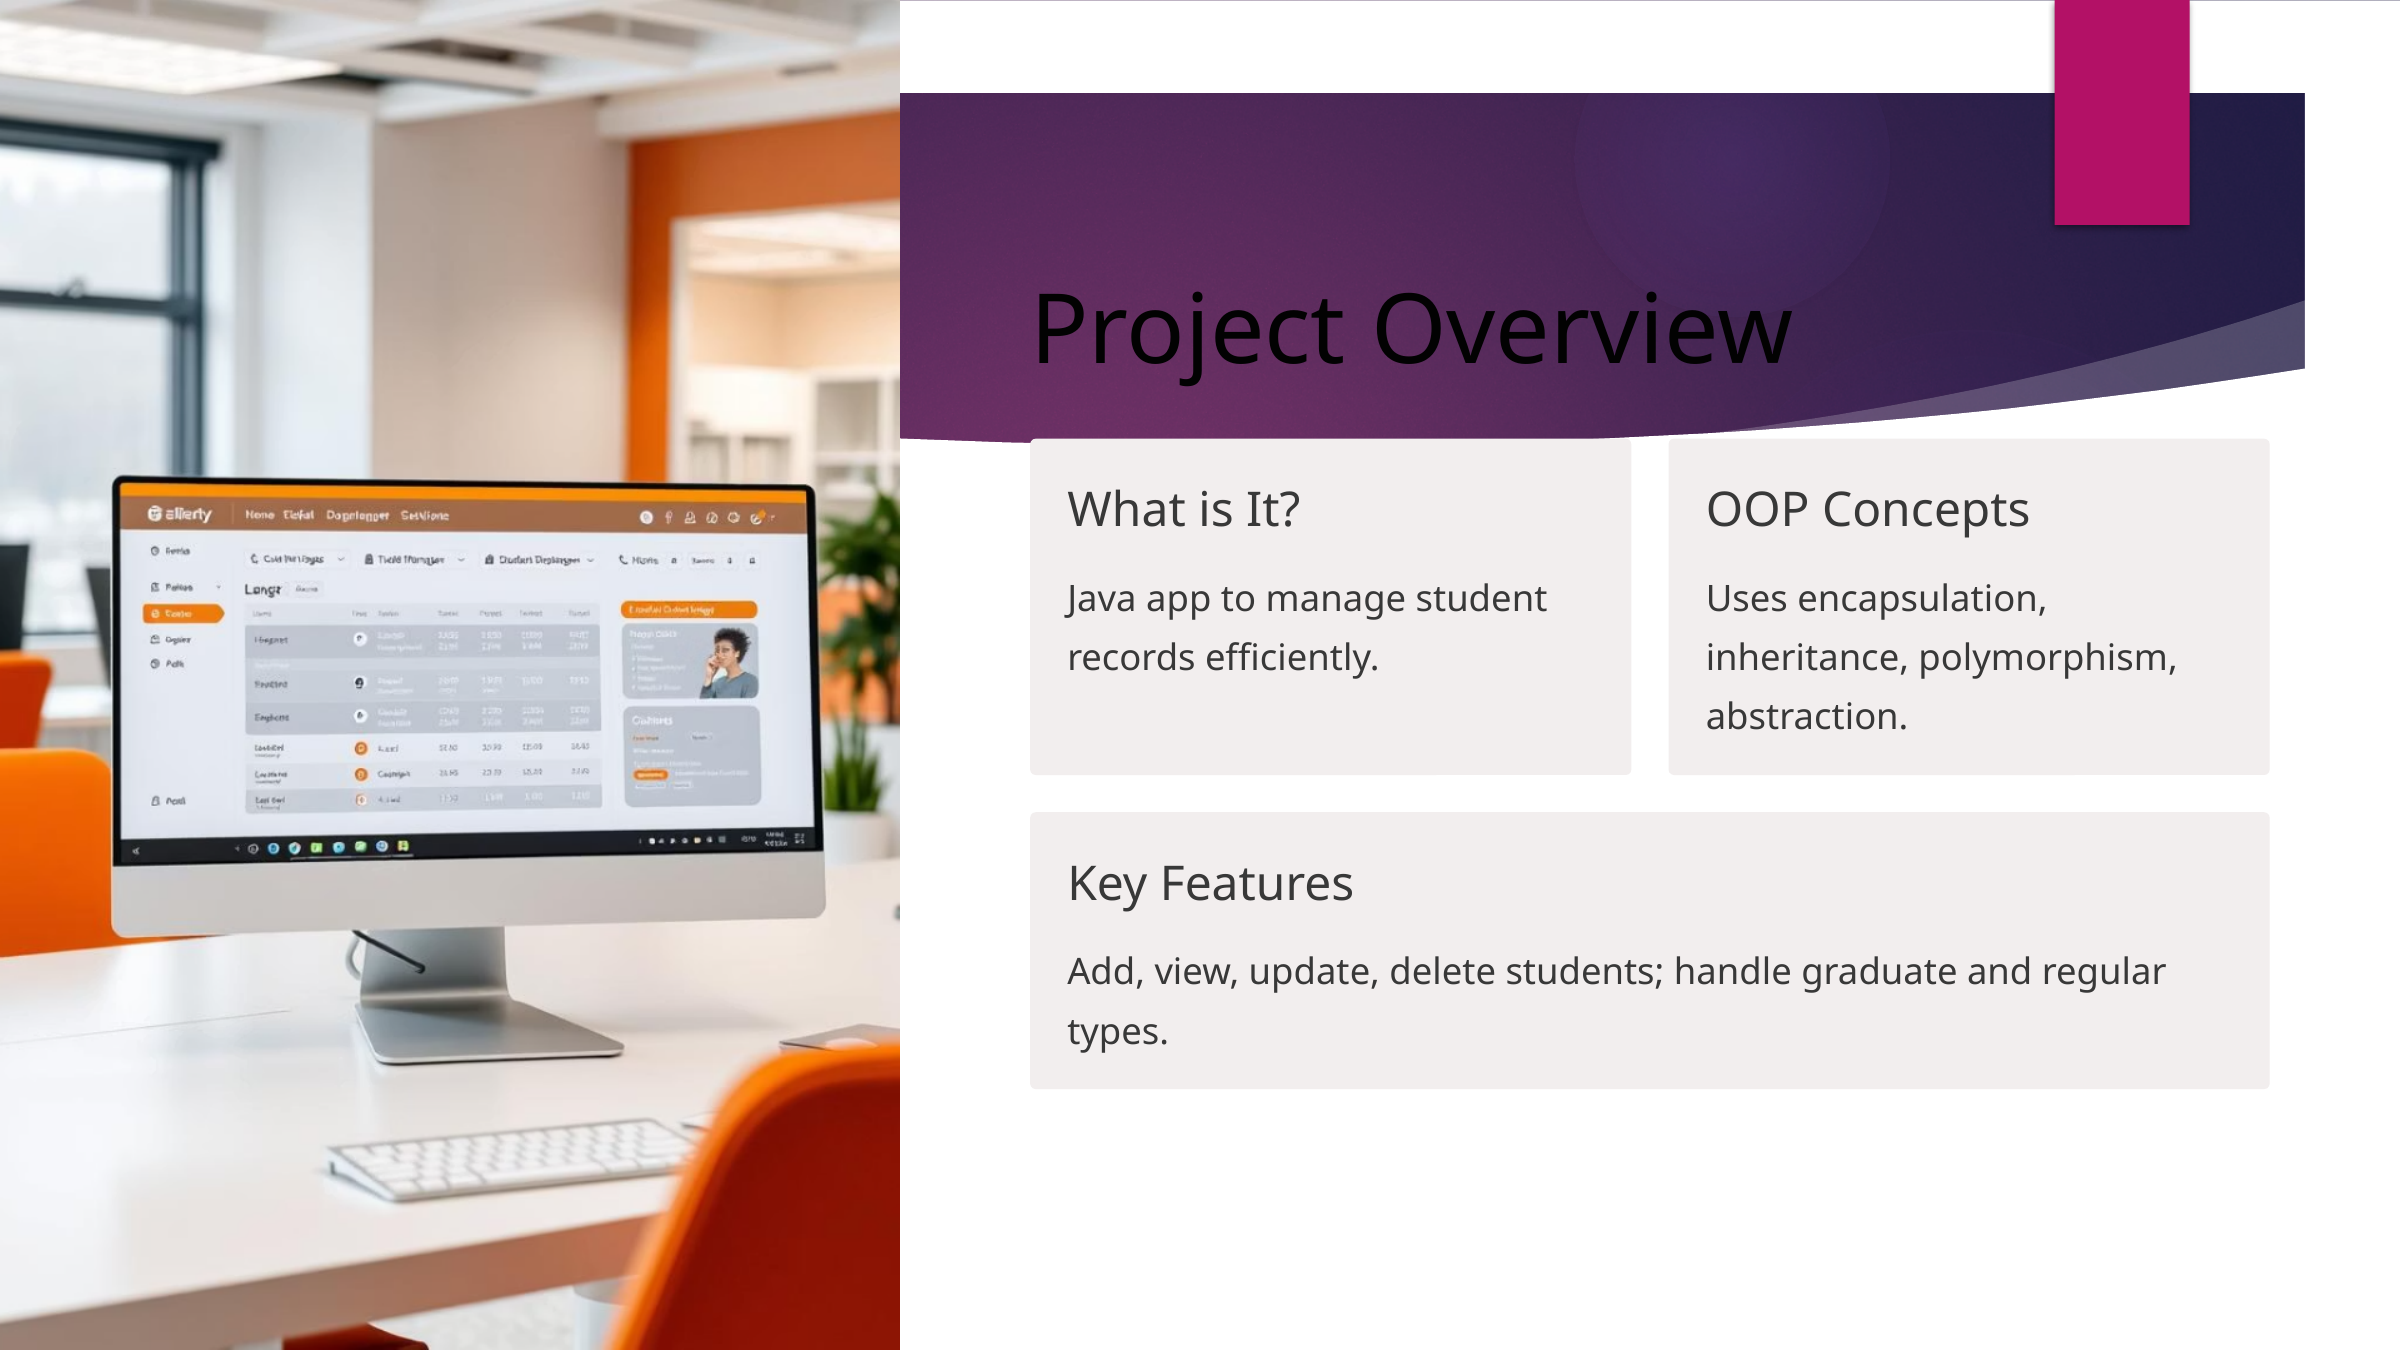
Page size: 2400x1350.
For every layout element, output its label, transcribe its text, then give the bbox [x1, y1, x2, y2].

text_box What is It? [1067, 475, 1556, 537]
text_box [1030, 812, 2270, 1090]
text_box OOP Concepts [1705, 475, 2195, 537]
text_box [1030, 438, 1632, 776]
text_box Java app to manage student records efficiently. [1067, 559, 1595, 679]
picture [0, 0, 901, 1350]
text_box Project Overview [1030, 260, 2007, 383]
text_box [1668, 438, 2270, 776]
text_box Key Features [1067, 849, 1556, 911]
text_box Add, view, update, delete students; handle graduate and regular types. [1067, 932, 2233, 1052]
text_box Uses encapsulation, inheritance, polymorphism, abstraction. [1705, 559, 2233, 738]
